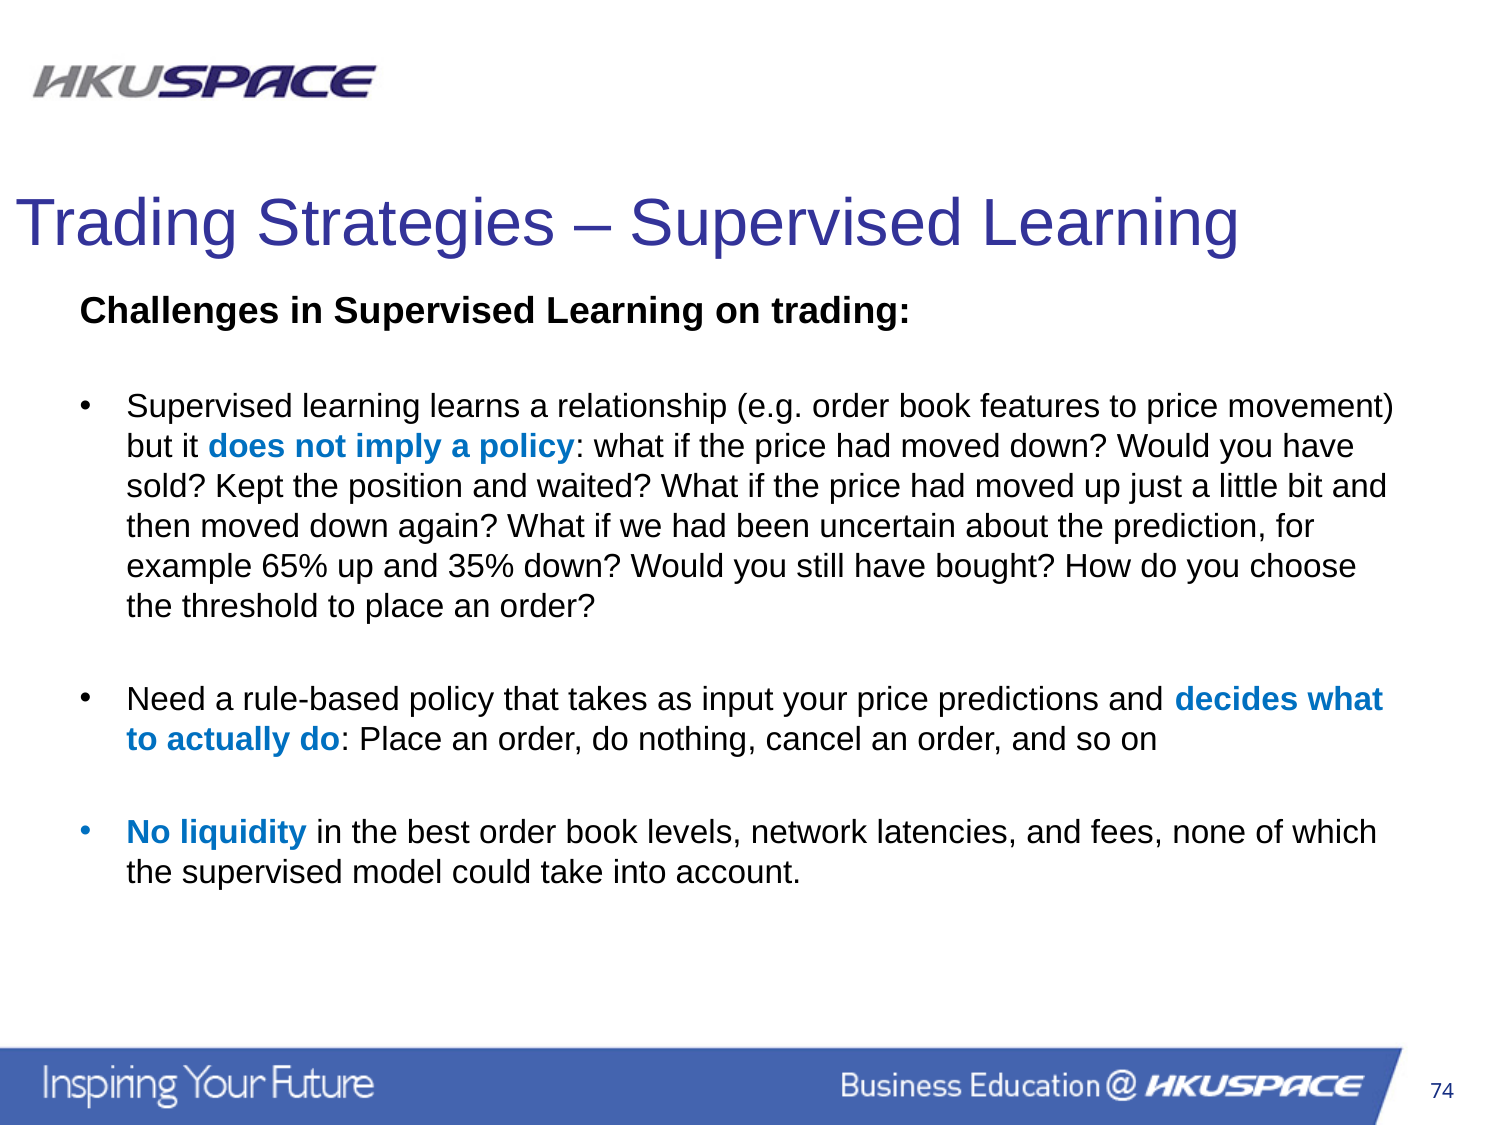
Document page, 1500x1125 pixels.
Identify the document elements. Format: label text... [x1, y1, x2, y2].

title Trading Strategies – Supervised Learning [0, 101, 1483, 266]
slide_number 74 [1415, 1070, 1499, 1125]
picture [0, 0, 1500, 1125]
text_box Challenges in Supervised Learning on trading: Supervised learning learns a relationship (e.g. order book features to price movement) but it does not imply a policy: what if the price had moved down? Would you have sold? Kept the position and waited? What if the price had moved up just a little bit and then moved down again? What if we had been uncertain about the prediction, for example 65% up and 35% down? Would you still have bought? How do you choose the threshold to place an order? Need a rule-based policy that takes as input your price predictions and decides what to actually do: Place an order, do nothing, cancel an order, and so on No liquidity in the best order book levels, network latencies, and fees, none of which the supervised model could take into account. [64, 278, 1412, 1047]
